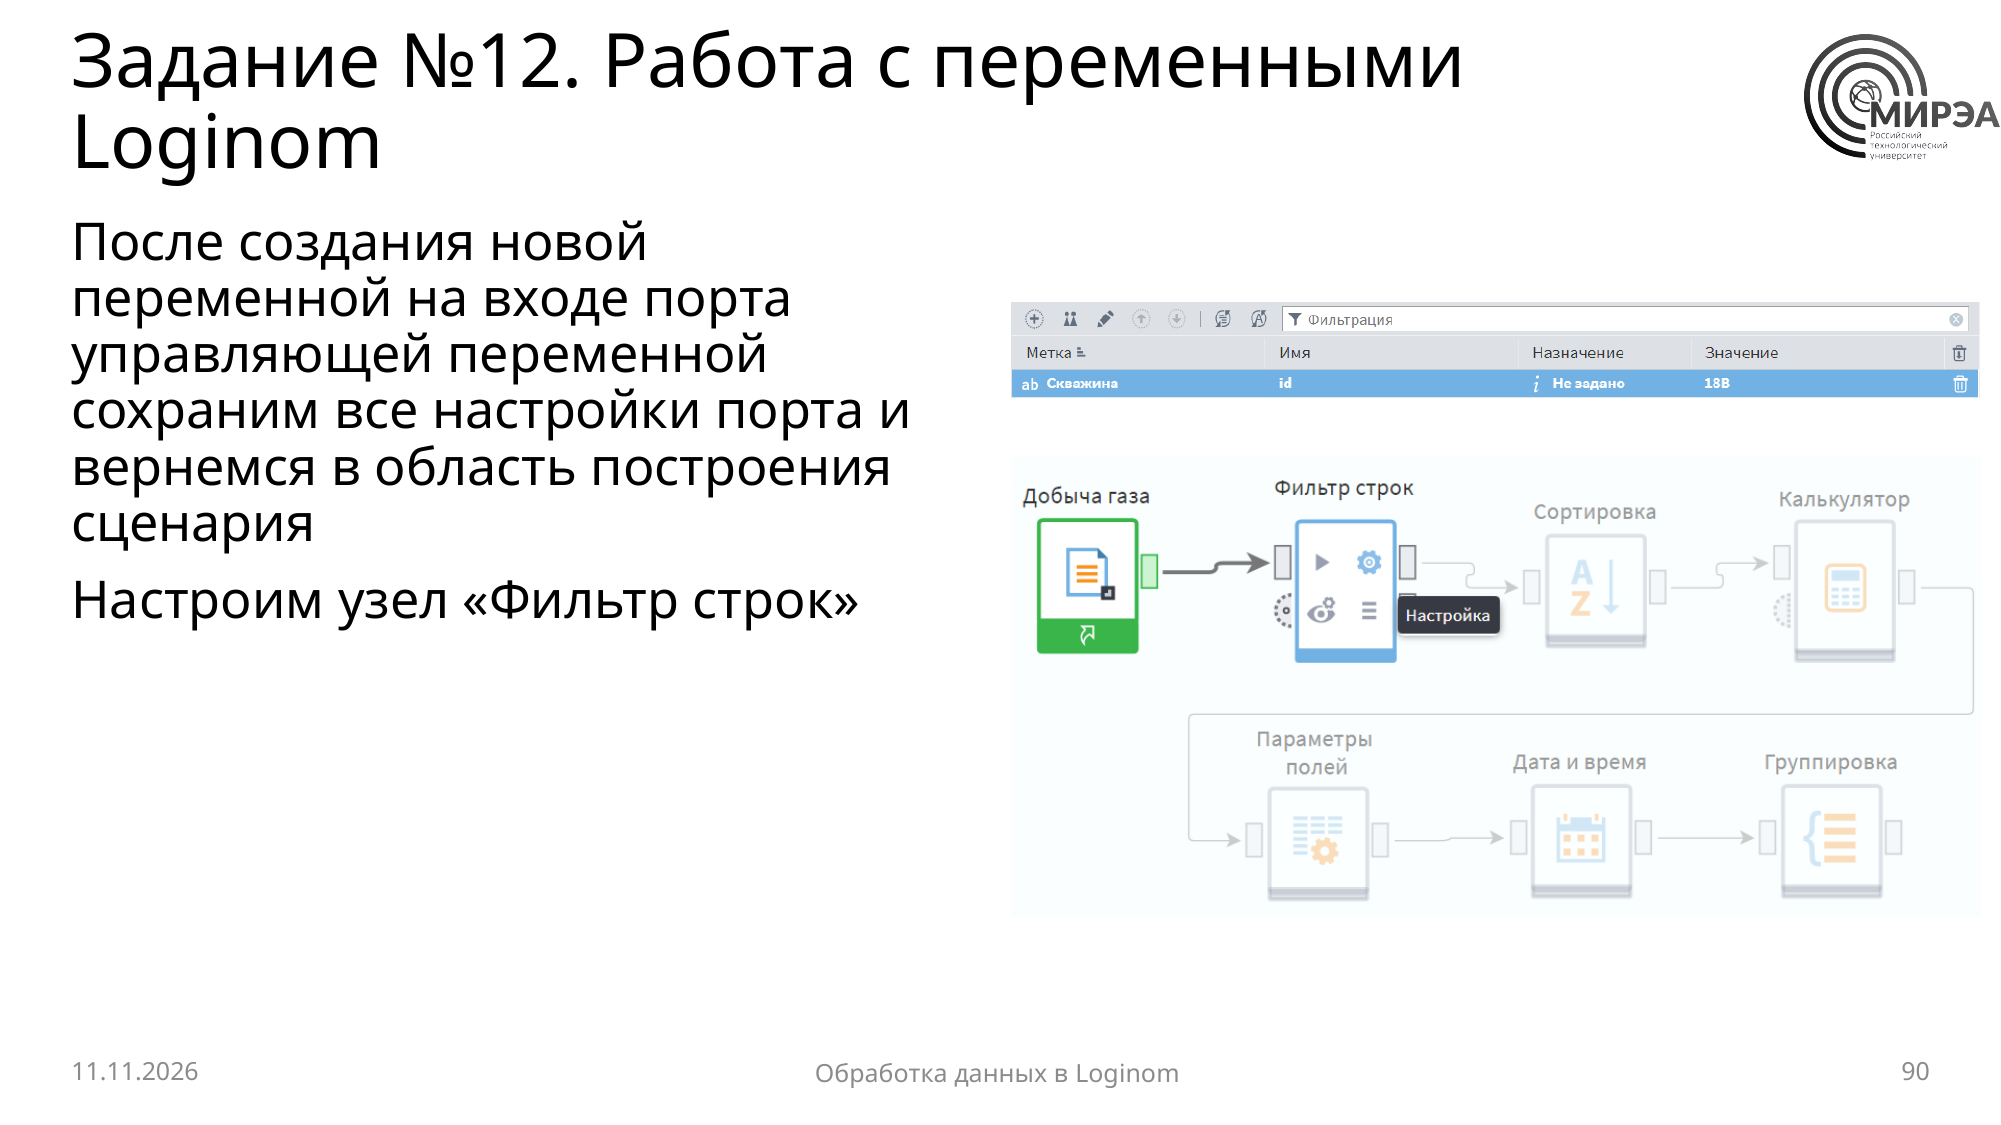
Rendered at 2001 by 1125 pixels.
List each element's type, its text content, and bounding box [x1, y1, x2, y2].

picture [1010, 302, 1980, 398]
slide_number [56, 1042, 507, 1103]
picture [1804, 34, 2000, 161]
picture [1011, 456, 1981, 917]
title Задание №12. Работа с переменными Loginom [56, 22, 1792, 185]
footer Обработка данных в Loginom [572, 1042, 1423, 1103]
list После создания новой переменной на входе порта управляющей переменной сохраним все настройки порта и вернемся в область построения сценария Настроим узел «Фильтр строк» [56, 208, 989, 1023]
slide_number 90 [1494, 1042, 1945, 1103]
